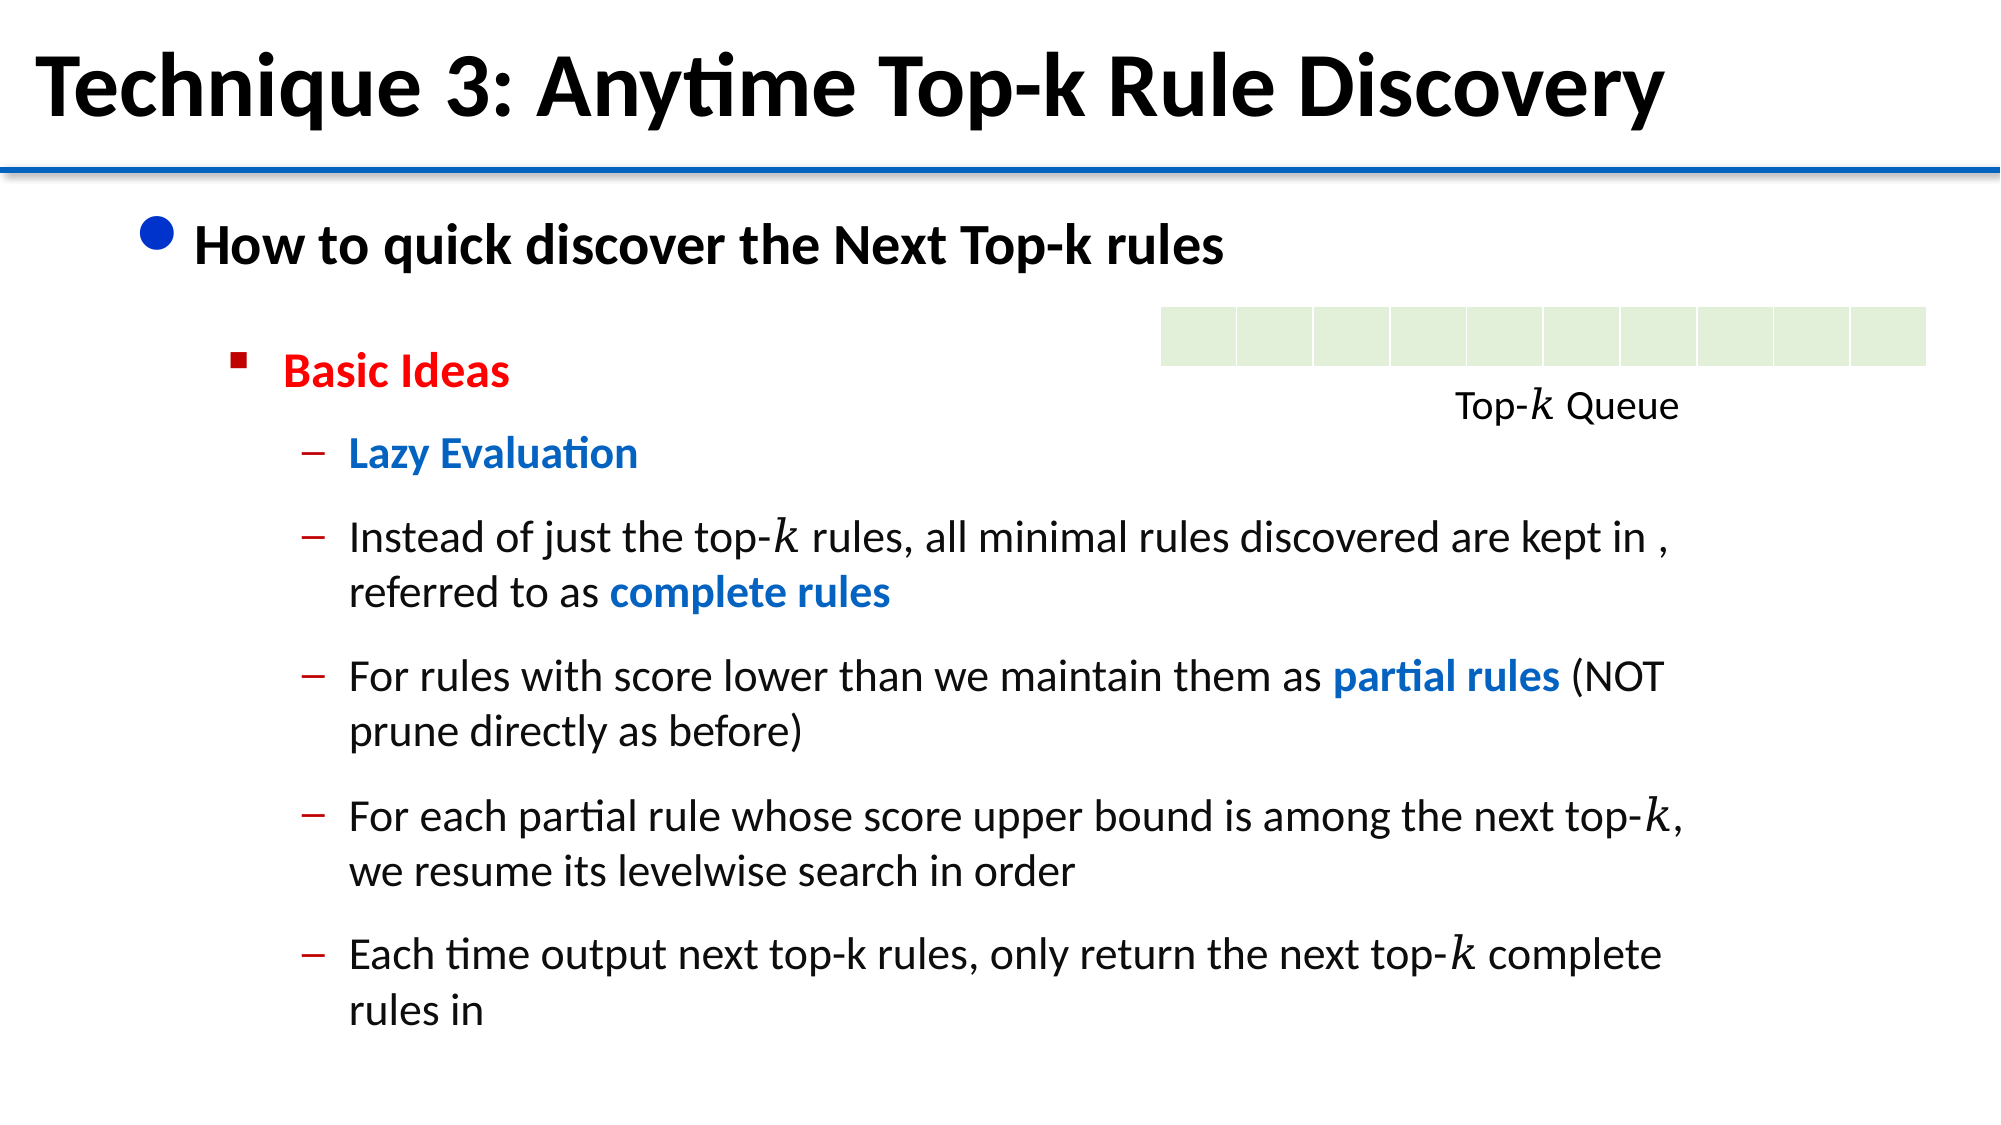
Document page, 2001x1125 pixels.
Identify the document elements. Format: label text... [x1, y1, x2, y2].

table_header [1544, 307, 1619, 366]
table_header [1161, 307, 1236, 366]
table_header [1467, 307, 1542, 366]
title Technique 3: Anytime Top-k Rule Discovery [0, 3, 2000, 167]
text_box How to quick discover the Next Top-k rules [120, 198, 1574, 284]
text_box Top-𝑘 Queue [1440, 370, 1721, 435]
table_header [1237, 307, 1312, 366]
table_header [1621, 307, 1696, 366]
table_header [1391, 307, 1466, 366]
table_header [1314, 307, 1389, 366]
table_header [1698, 307, 1773, 366]
table_header [1851, 307, 1926, 366]
table_header [1774, 307, 1849, 366]
